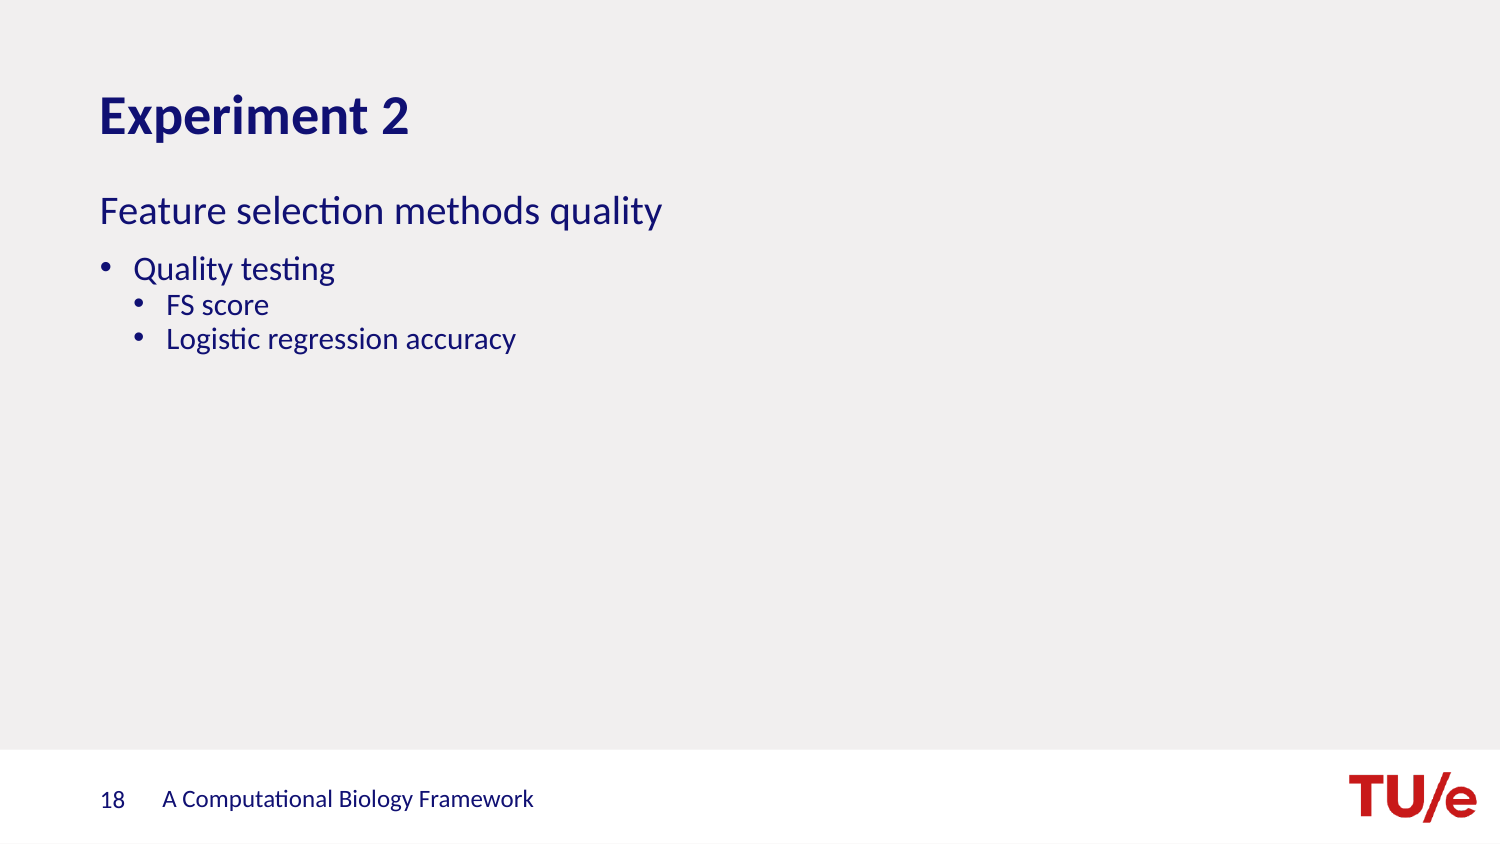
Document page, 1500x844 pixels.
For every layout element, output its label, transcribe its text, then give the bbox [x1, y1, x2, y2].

title Experiment 2 [99, 89, 1400, 154]
slide_number 18 [100, 783, 199, 841]
footer A Computational Biology Framework [162, 782, 1267, 841]
list Feature selection methods quality Quality testing FS score Logistic regression accuracy [100, 194, 1400, 750]
picture [1336, 759, 1489, 835]
